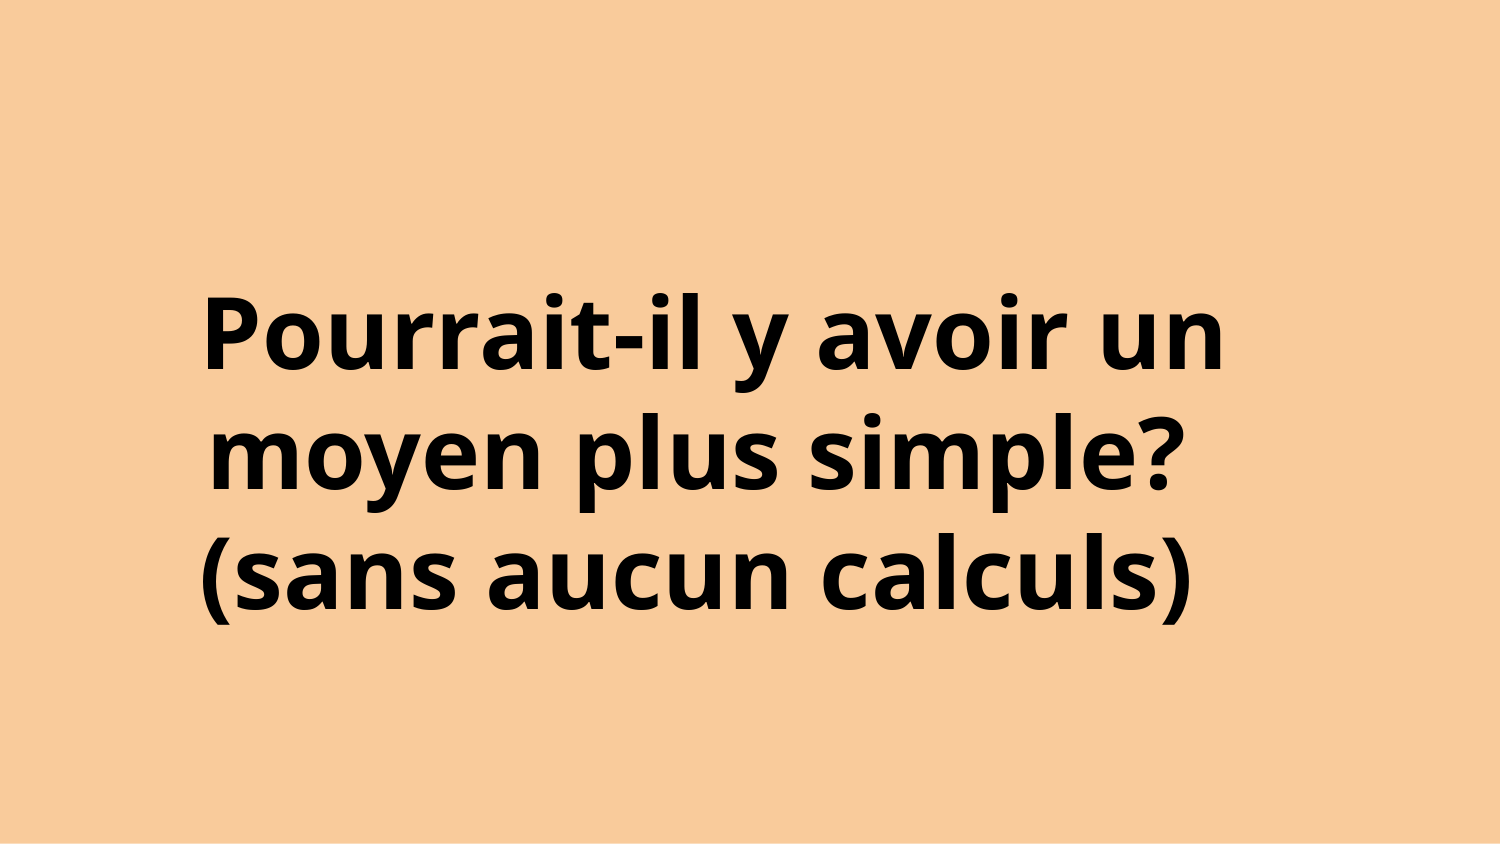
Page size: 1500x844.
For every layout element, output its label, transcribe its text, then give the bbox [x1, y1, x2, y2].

title Pourrait-il y avoir un moyen plus simple? (sans aucun calculs) [197, 267, 1243, 513]
text_box [0, 0, 1500, 844]
